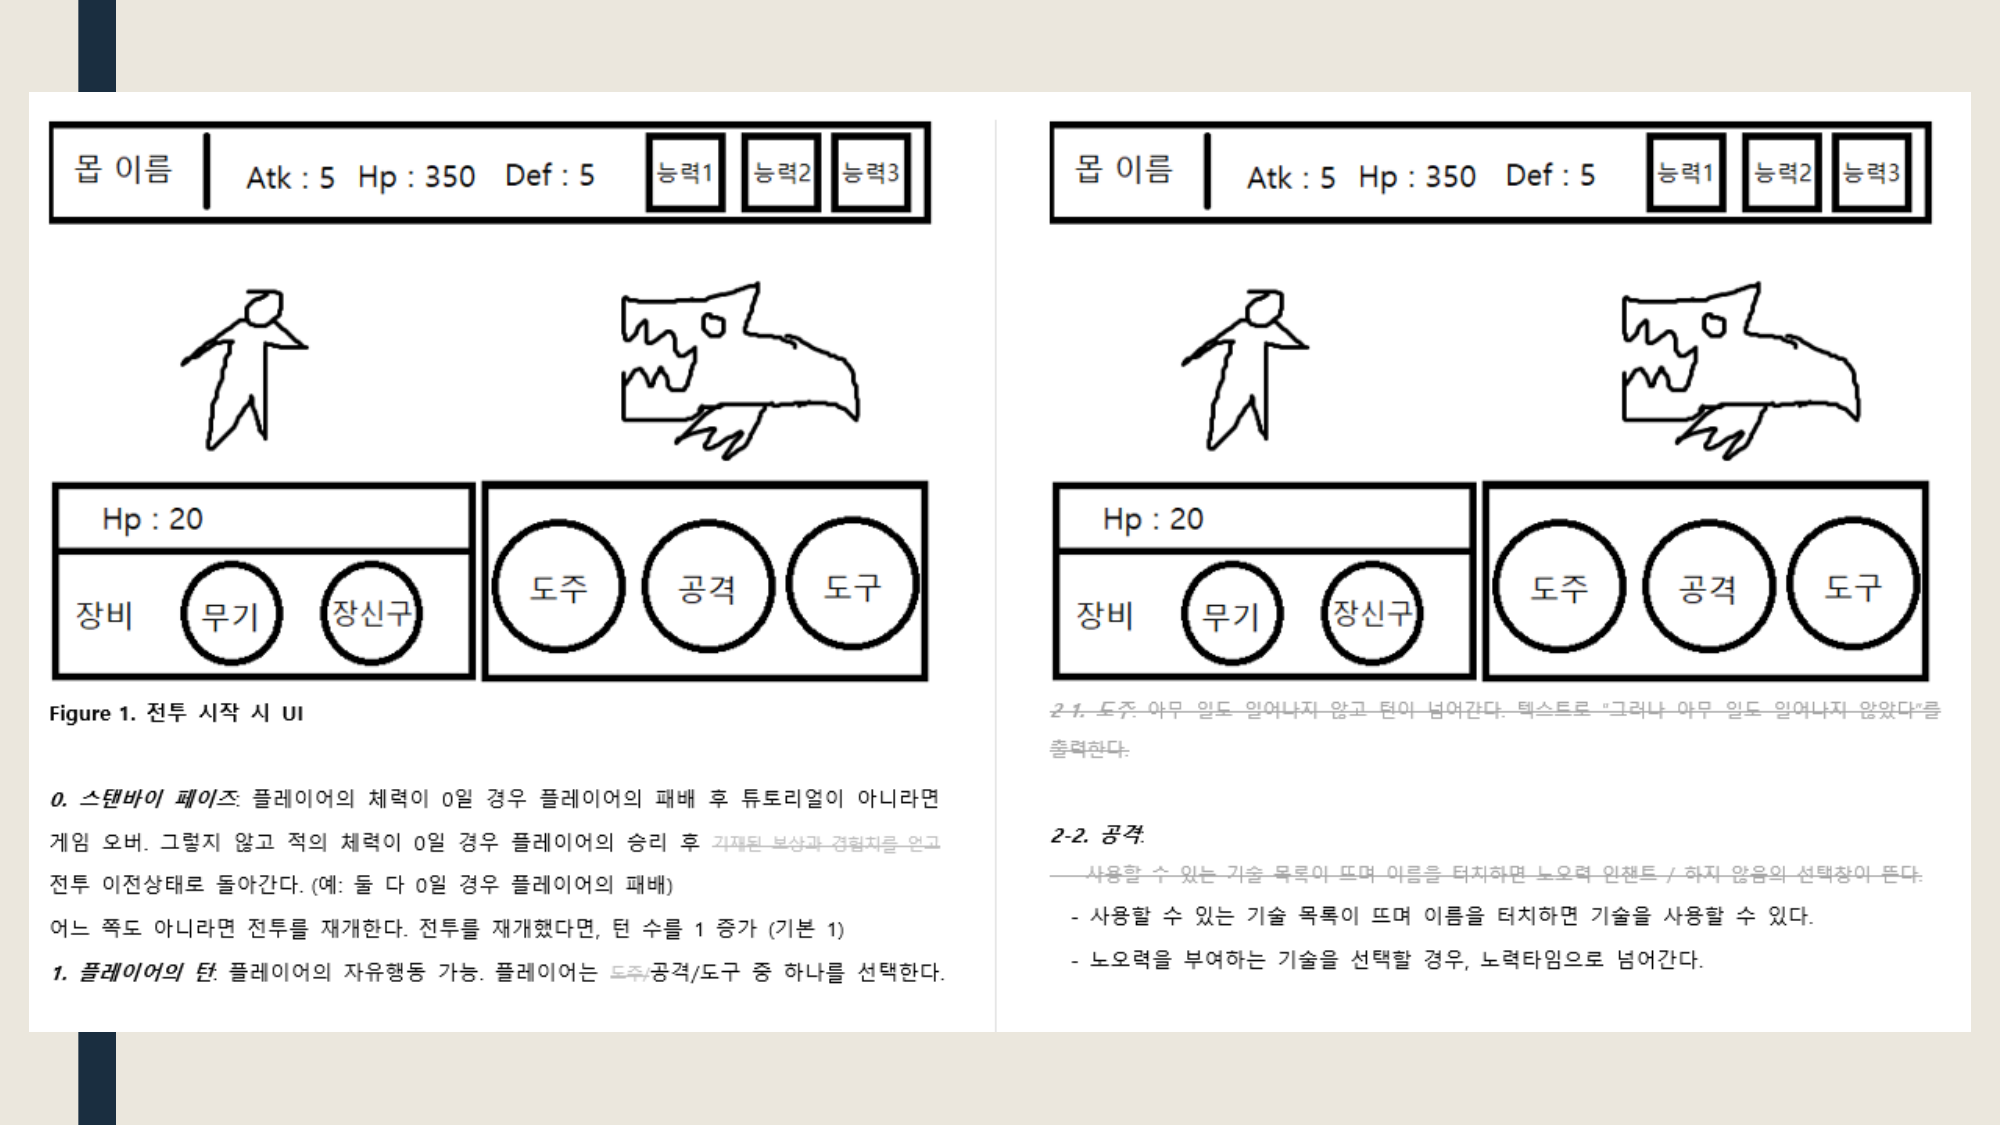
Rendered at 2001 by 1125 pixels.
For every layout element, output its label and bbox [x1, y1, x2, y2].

picture [29, 92, 1971, 1032]
